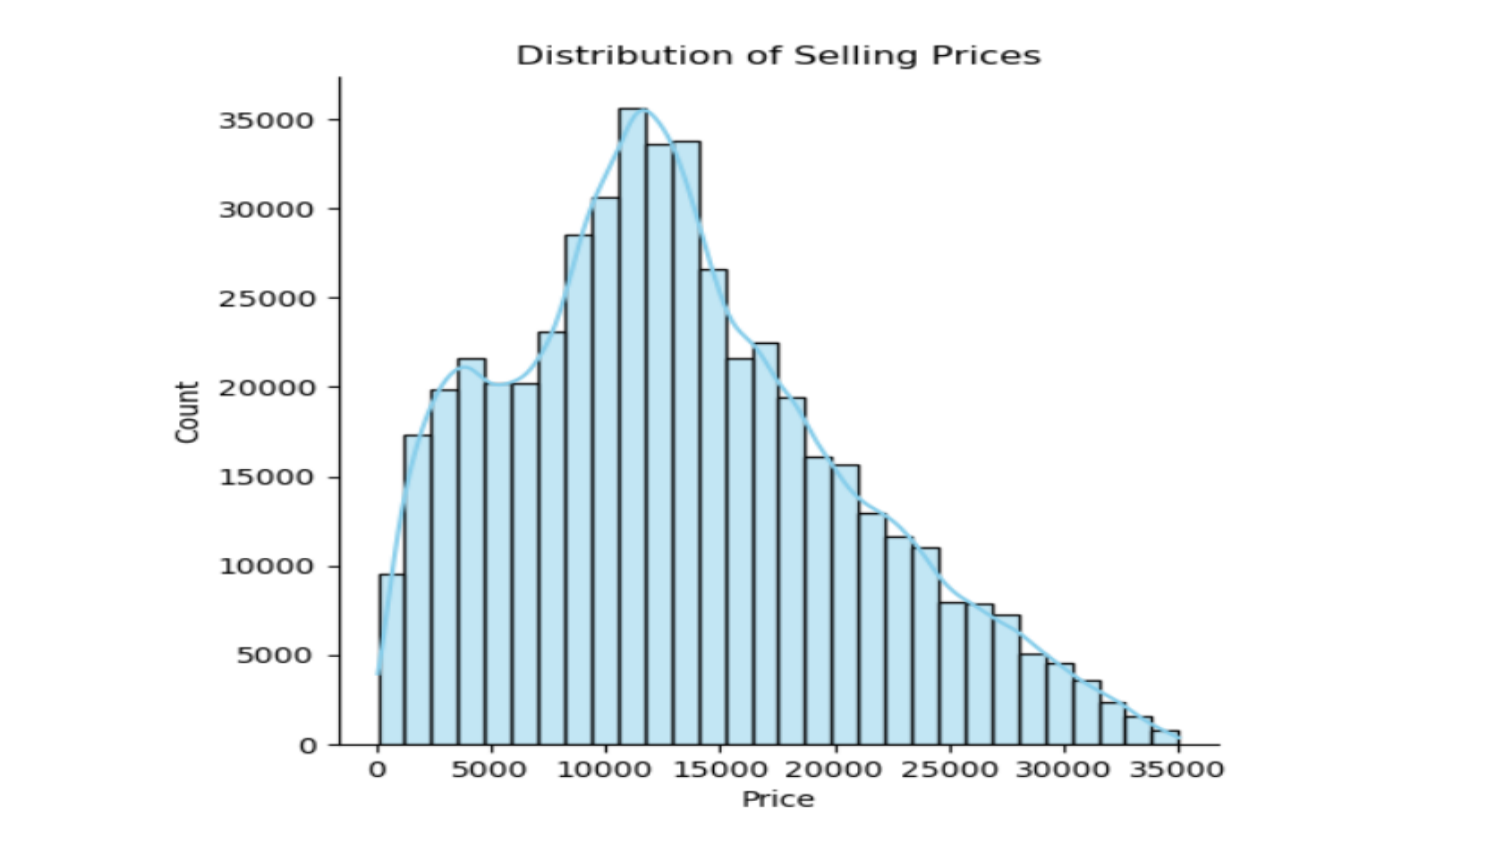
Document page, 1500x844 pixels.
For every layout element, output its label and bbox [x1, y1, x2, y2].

picture [153, 35, 1248, 826]
